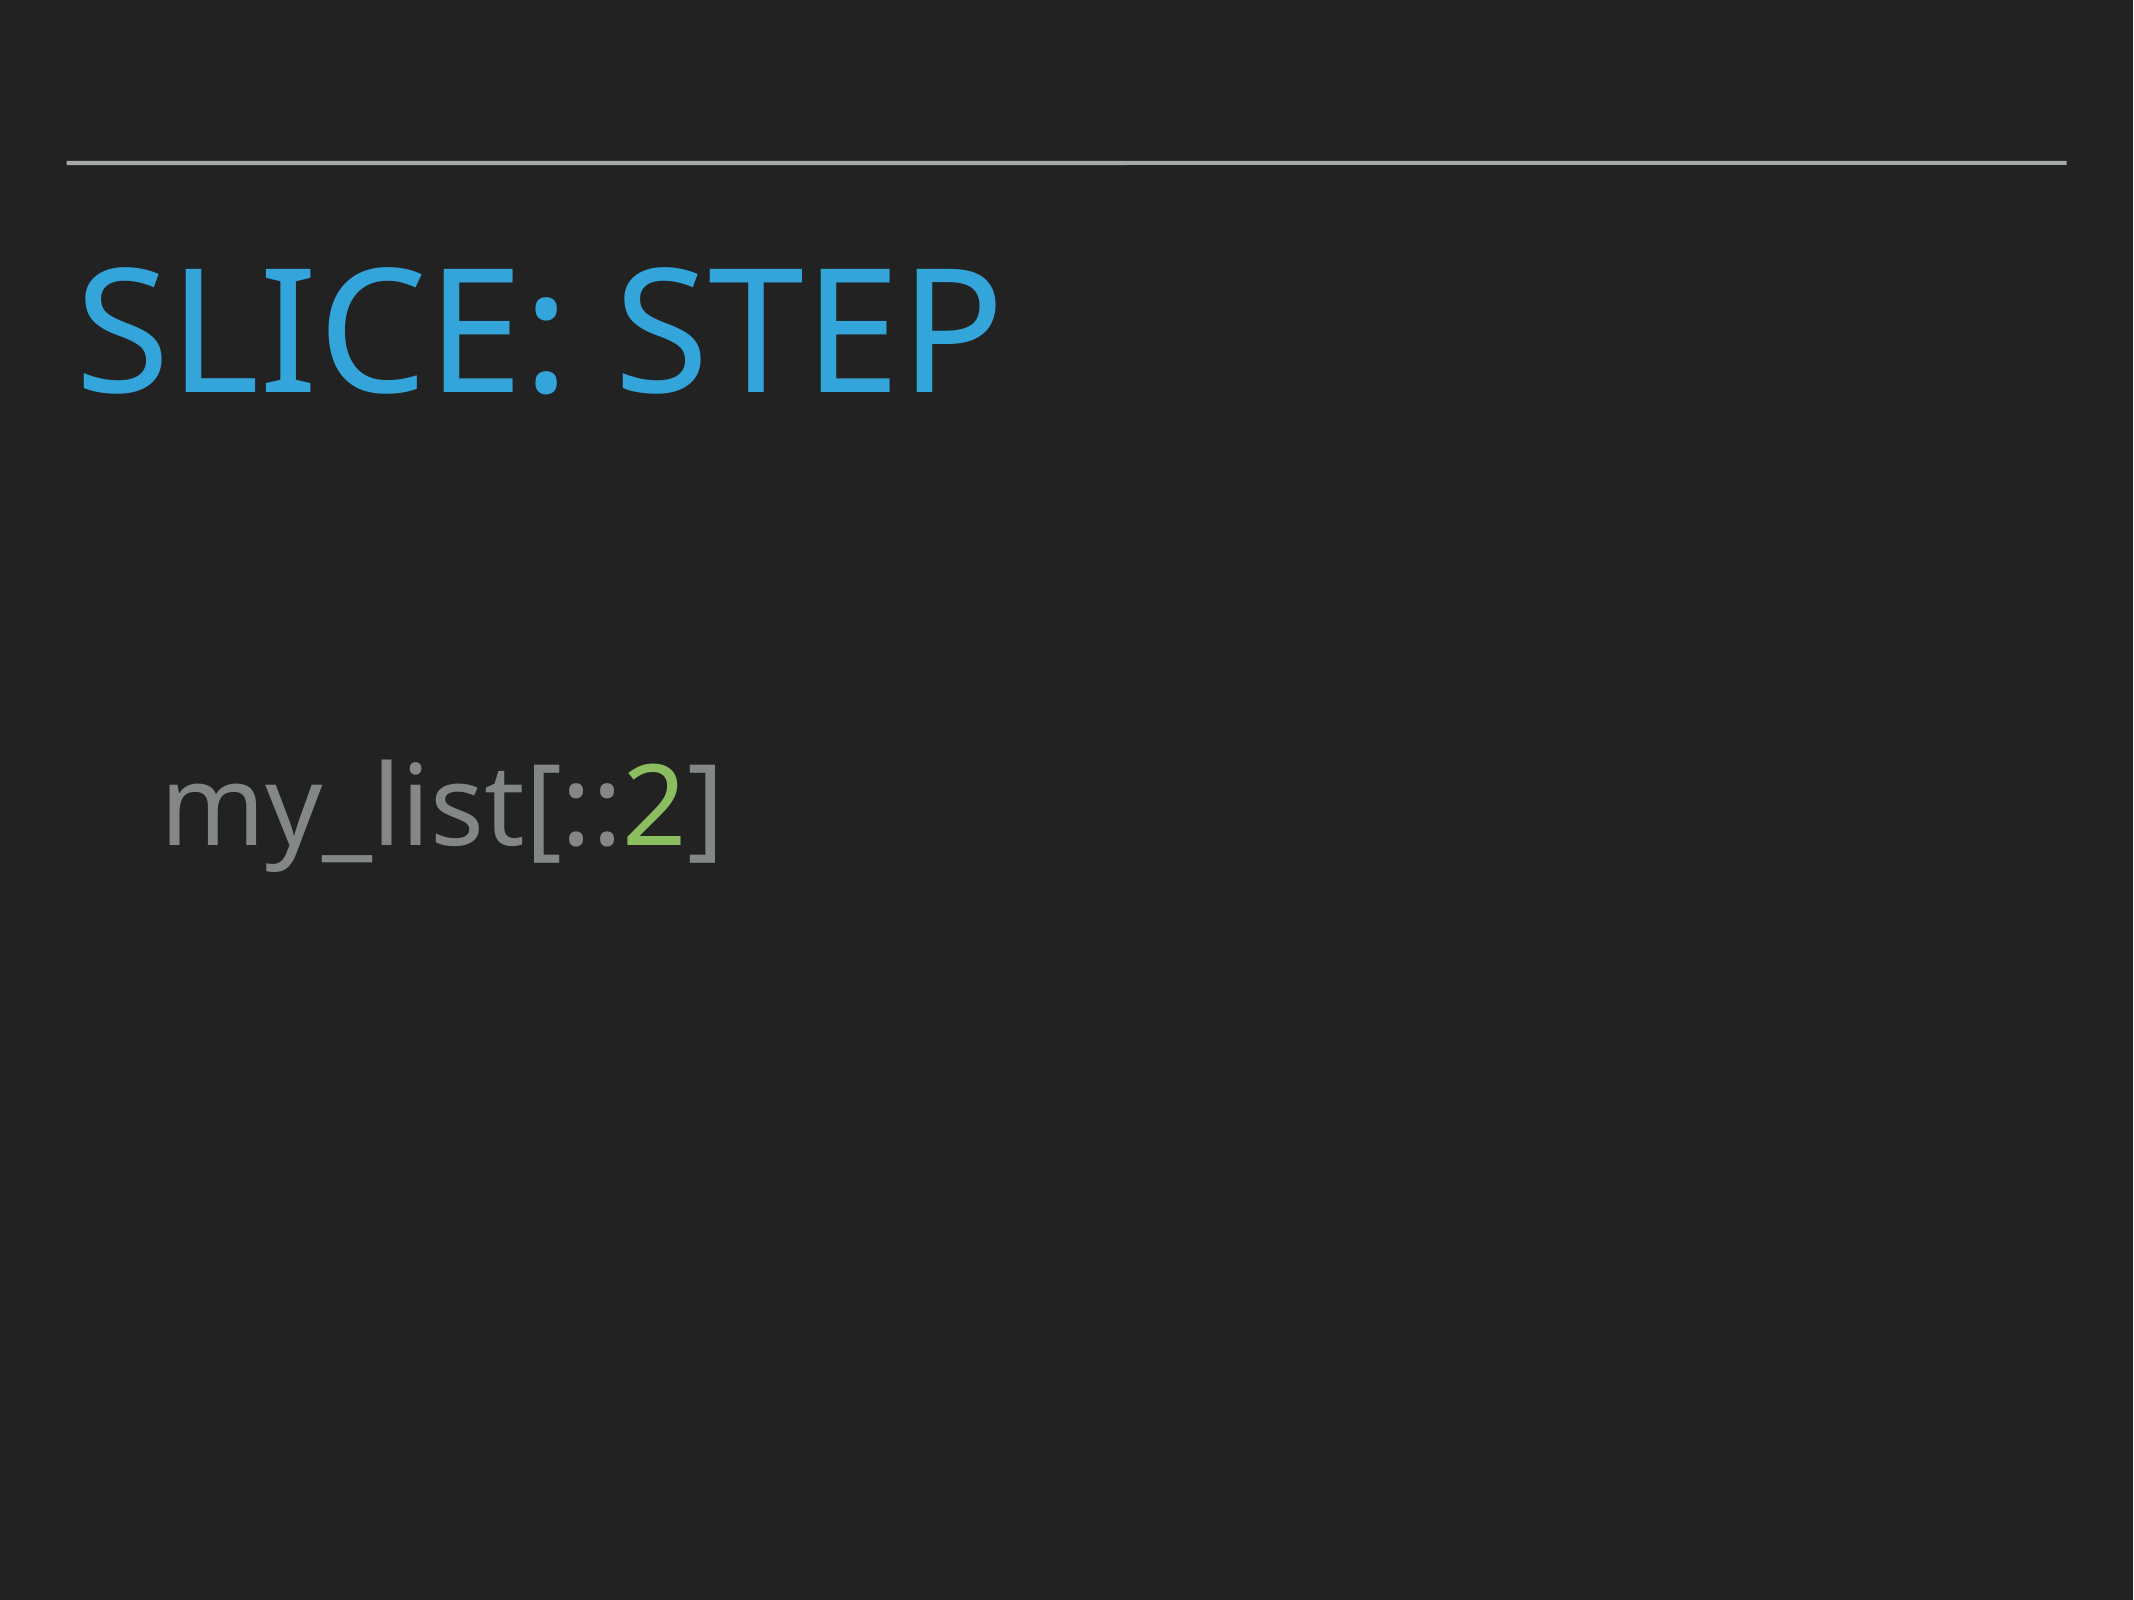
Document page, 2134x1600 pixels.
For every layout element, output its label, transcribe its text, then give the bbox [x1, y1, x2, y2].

text_box my_list[::2] [151, 724, 2049, 876]
title Slice: step [66, 251, 2068, 445]
